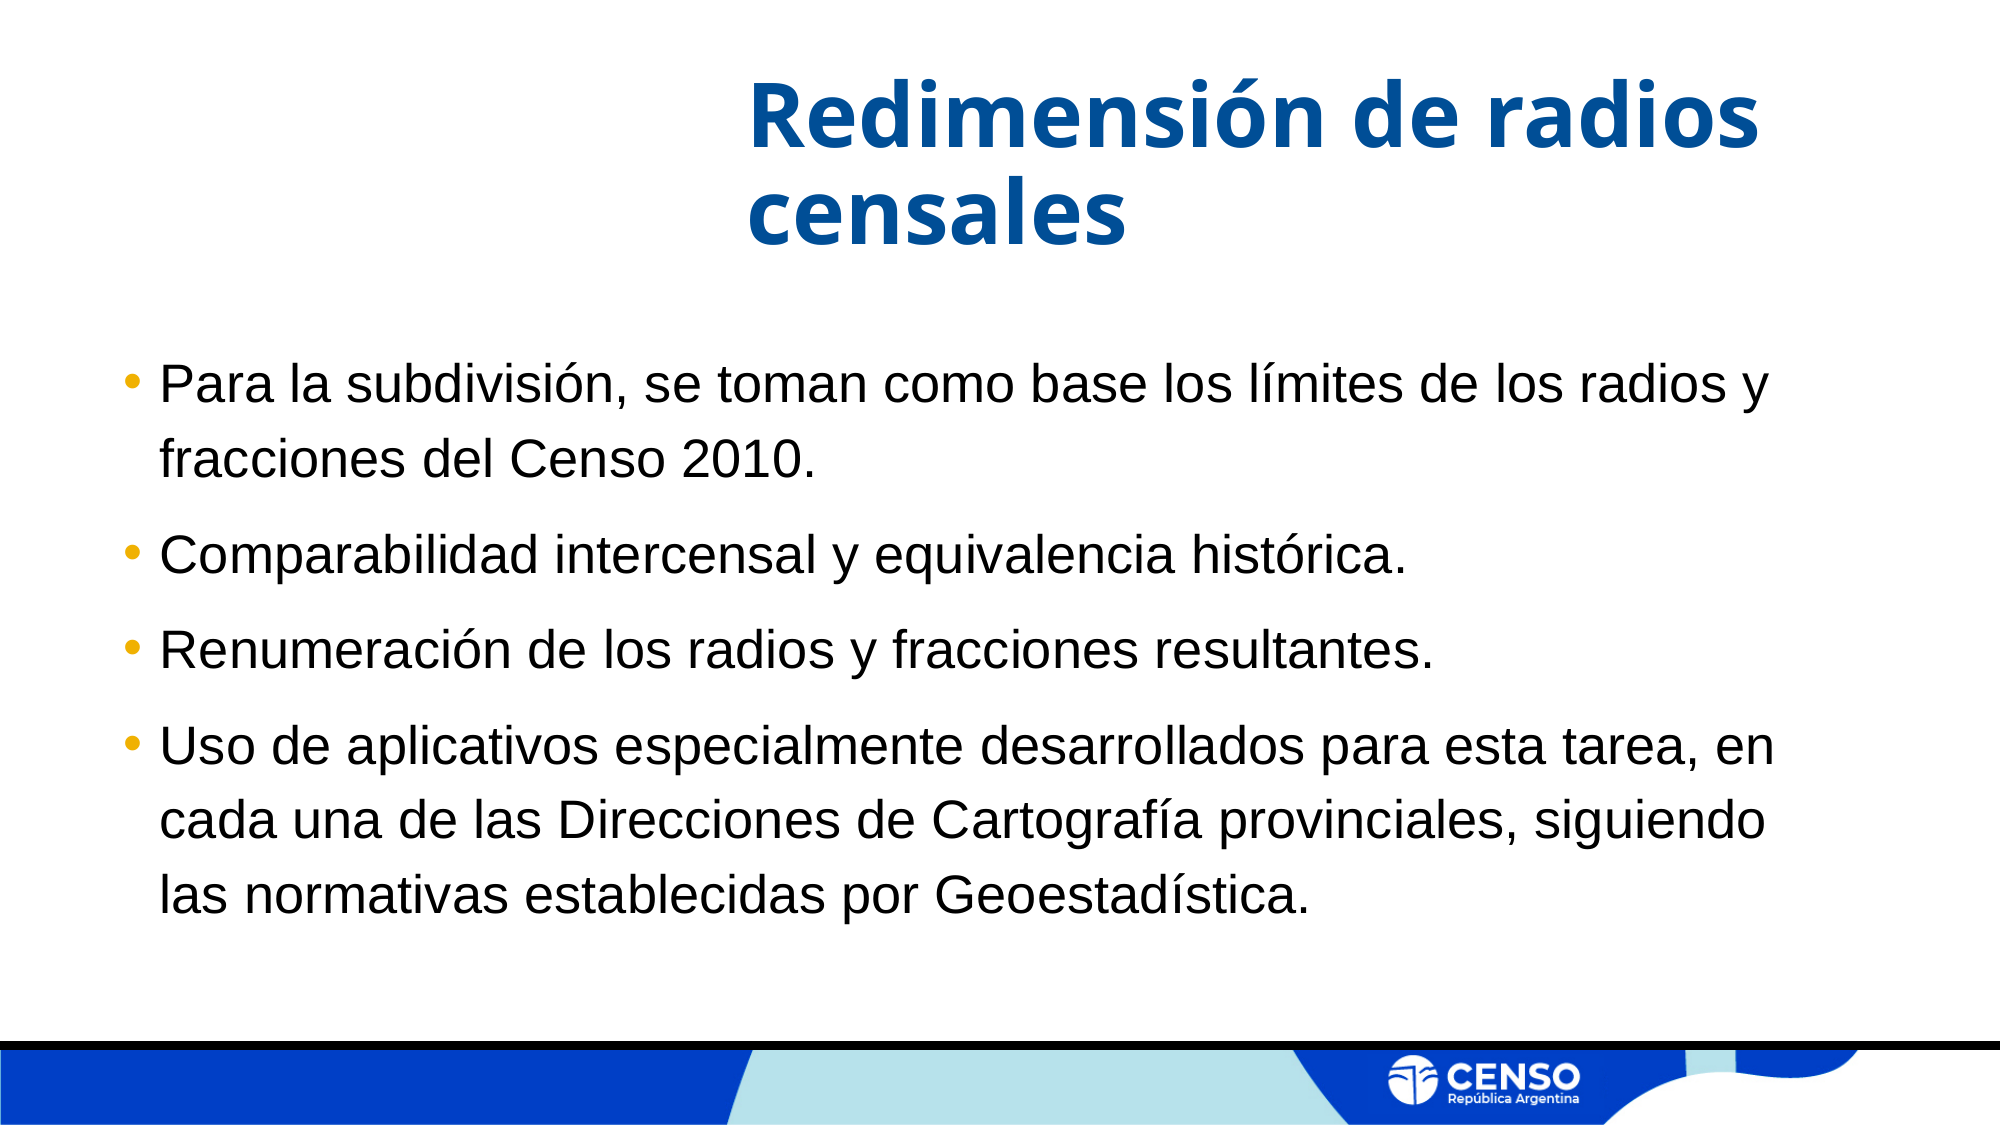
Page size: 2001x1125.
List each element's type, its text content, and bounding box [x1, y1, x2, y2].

text_box Para la subdivisión, se toman como base los límites de los radios y fracciones del Censo 2010. Comparabilidad intercensal y equivalencia histórica. Renumeración de los radios y fracciones resultantes. Uso de aplicativos especialmente desarrollados para esta tarea, en cada una de las Direcciones de Cartografía provinciales, siguiendo las normativas establecidas por Geoestadística. [107, 331, 1845, 932]
picture [0, 0, 2001, 1125]
title Redimensión de radios censales [731, 58, 1978, 276]
